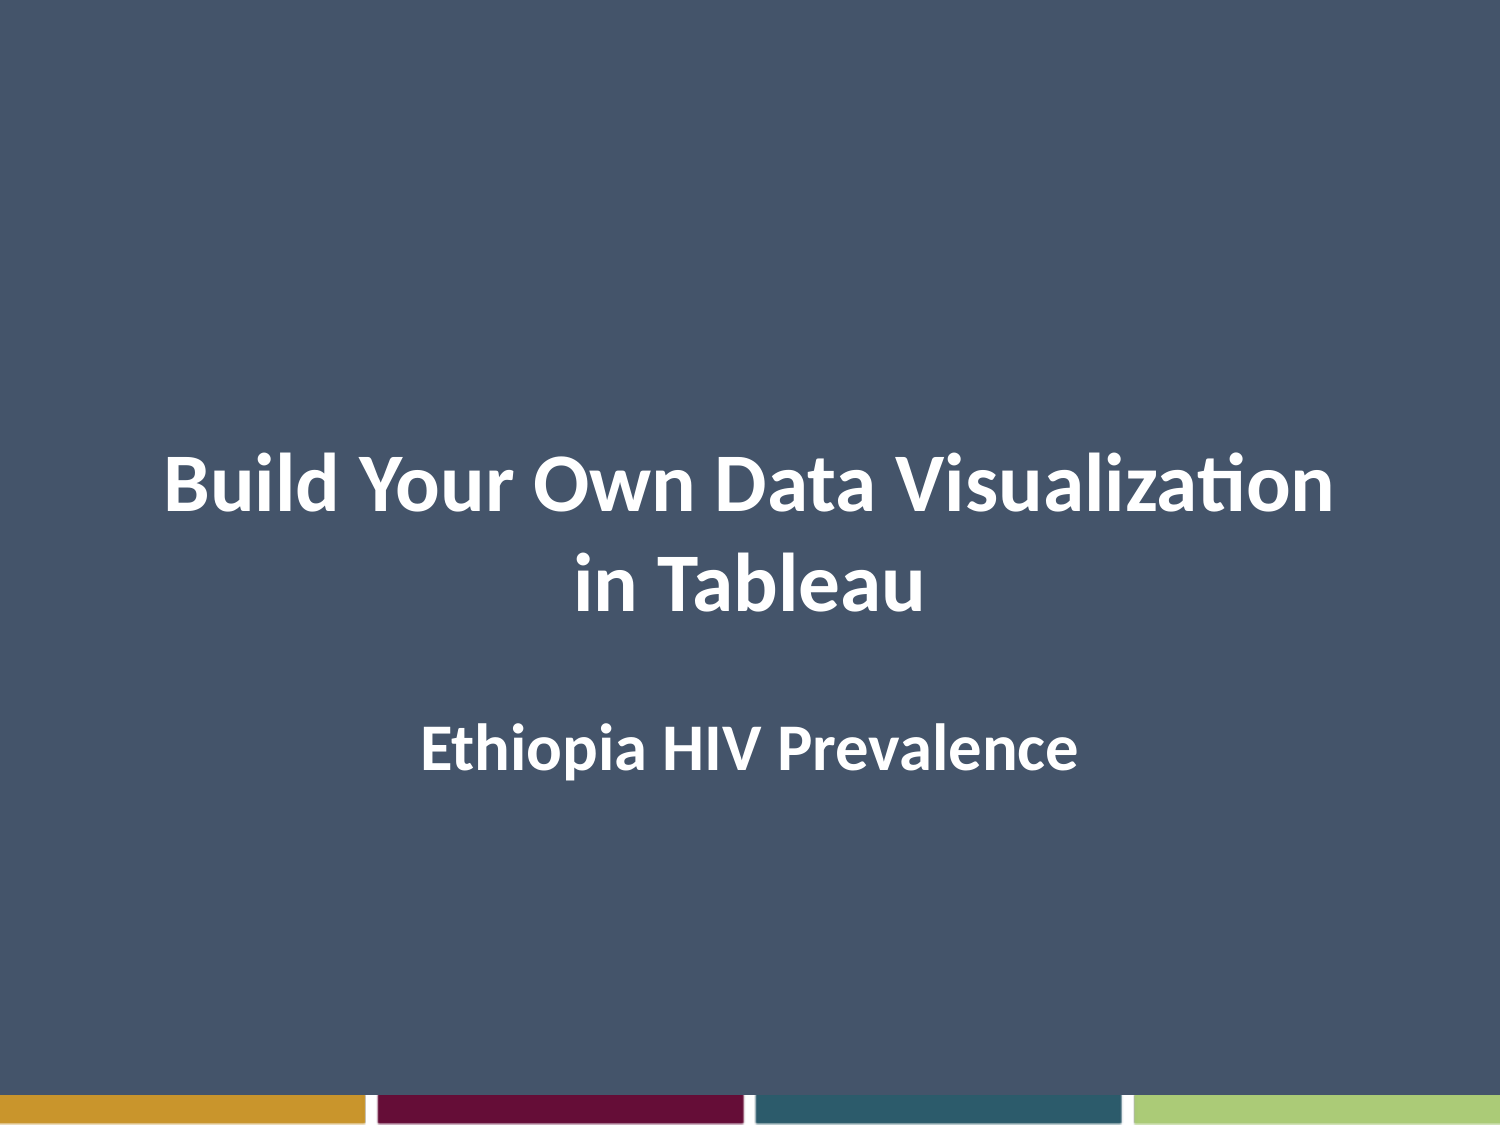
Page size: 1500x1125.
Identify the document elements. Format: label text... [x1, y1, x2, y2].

text_box Build Your Own Data Visualization in Tableau Ethiopia HIV Prevalence [134, 421, 1366, 791]
picture [0, 1095, 1500, 1125]
